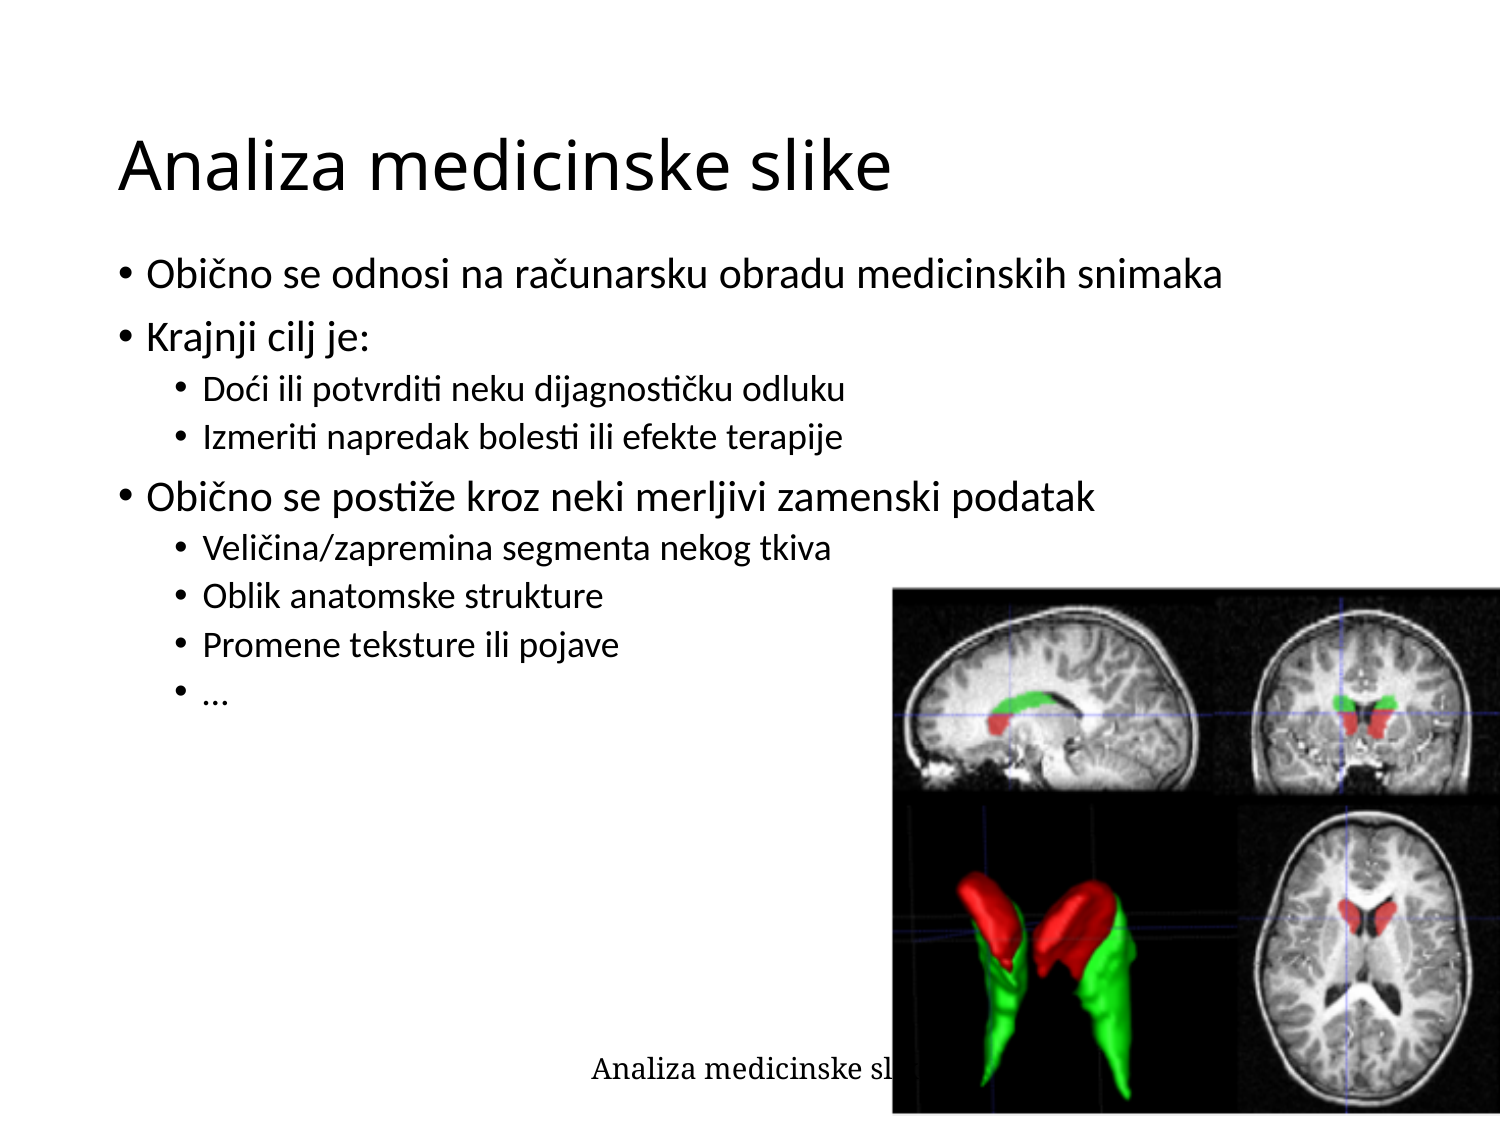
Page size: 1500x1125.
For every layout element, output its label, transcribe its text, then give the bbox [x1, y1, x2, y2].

title Analiza medicinske slike [103, 59, 1397, 243]
footer Analiza medicinske slike [475, 1042, 891, 1103]
picture [891, 586, 1500, 1116]
list Obično se odnosi na računarsku obradu medicinskih snimaka Krajnji cilj je: Doći ili potvrditi neku dijagnostičku odluku Izmeriti napredak bolesti ili efekte terapije Obično se postiže kroz neki merljivi zamenski podatak Veličina/zapremina segmenta nekog tkiva Oblik anatomske strukture Promene teksture ili pojave … [103, 243, 1397, 1014]
